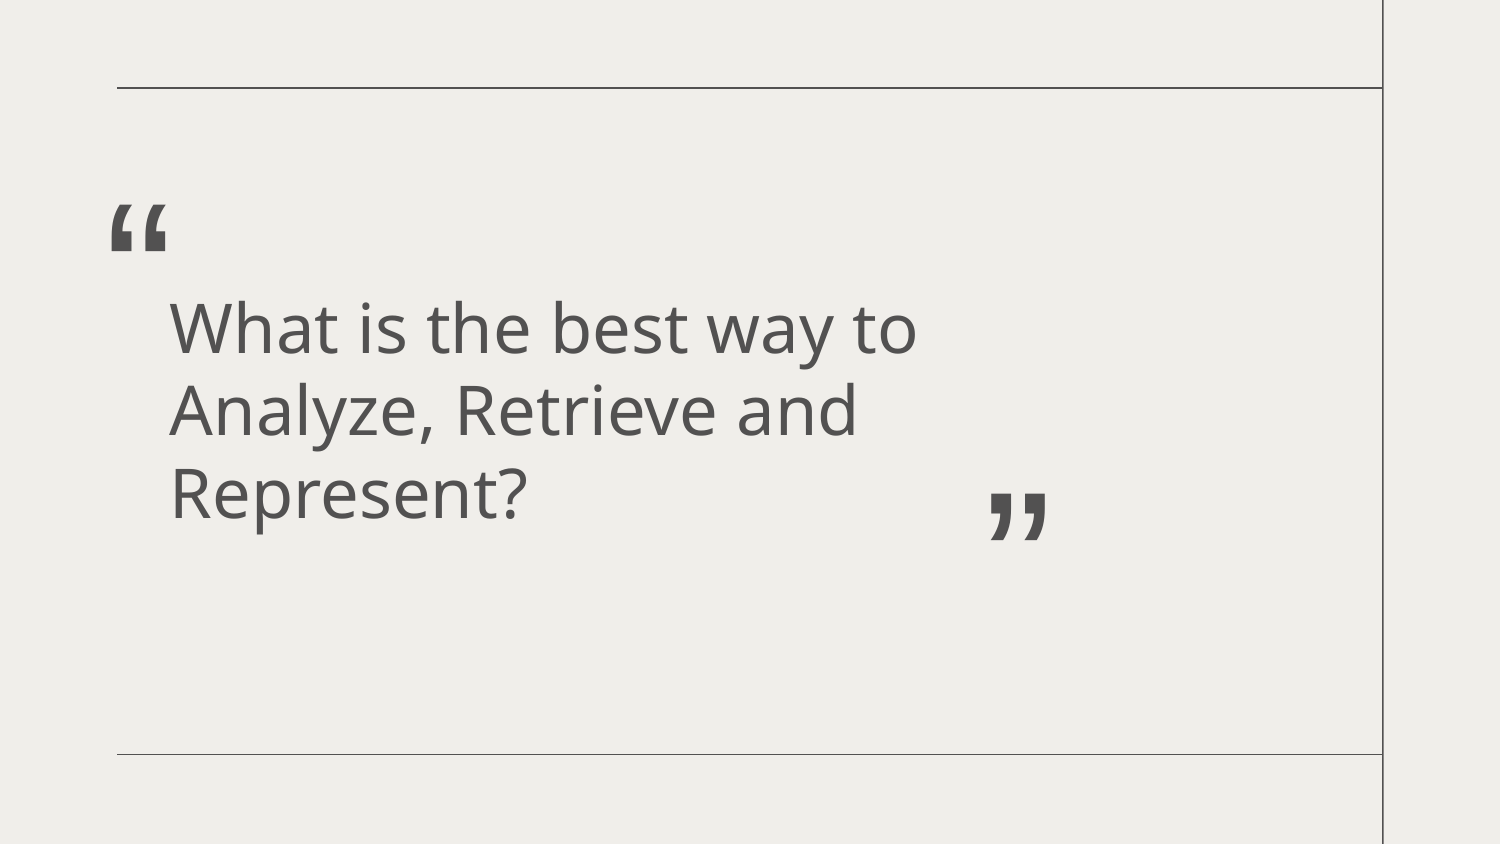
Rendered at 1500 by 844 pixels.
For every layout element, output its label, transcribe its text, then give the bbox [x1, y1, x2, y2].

text_box “ [89, 132, 256, 398]
text_box ” [968, 421, 1173, 687]
title What is the best way to Analyze, Retrieve and Represent? [154, 269, 1194, 517]
